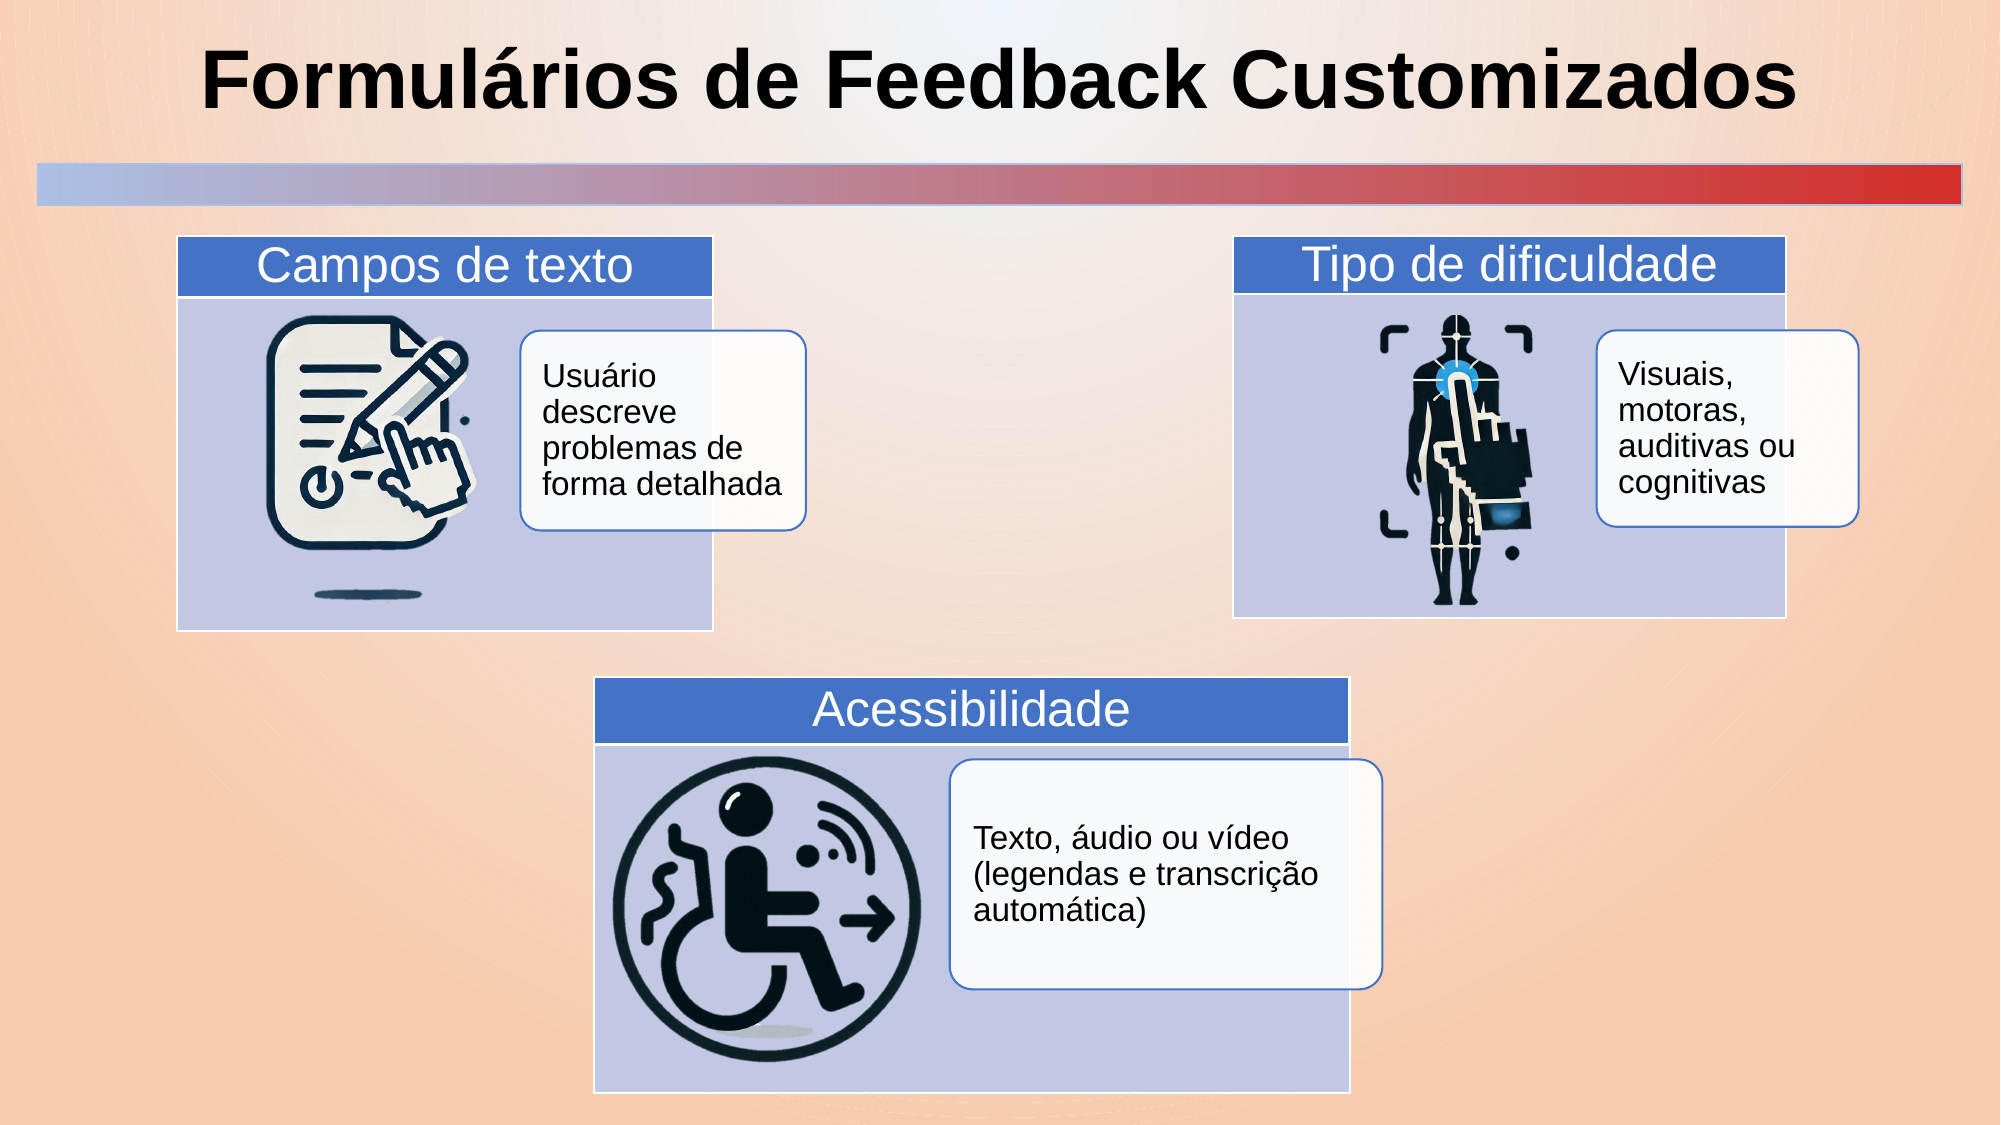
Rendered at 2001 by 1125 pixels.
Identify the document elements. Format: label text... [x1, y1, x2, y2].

text_box Formulários de Feedback Customizados [0, 17, 2000, 133]
picture [558, 695, 979, 1116]
picture [1282, 290, 1633, 640]
text_box [37, 163, 1963, 206]
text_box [77, 218, 1923, 1108]
picture [145, 235, 590, 680]
